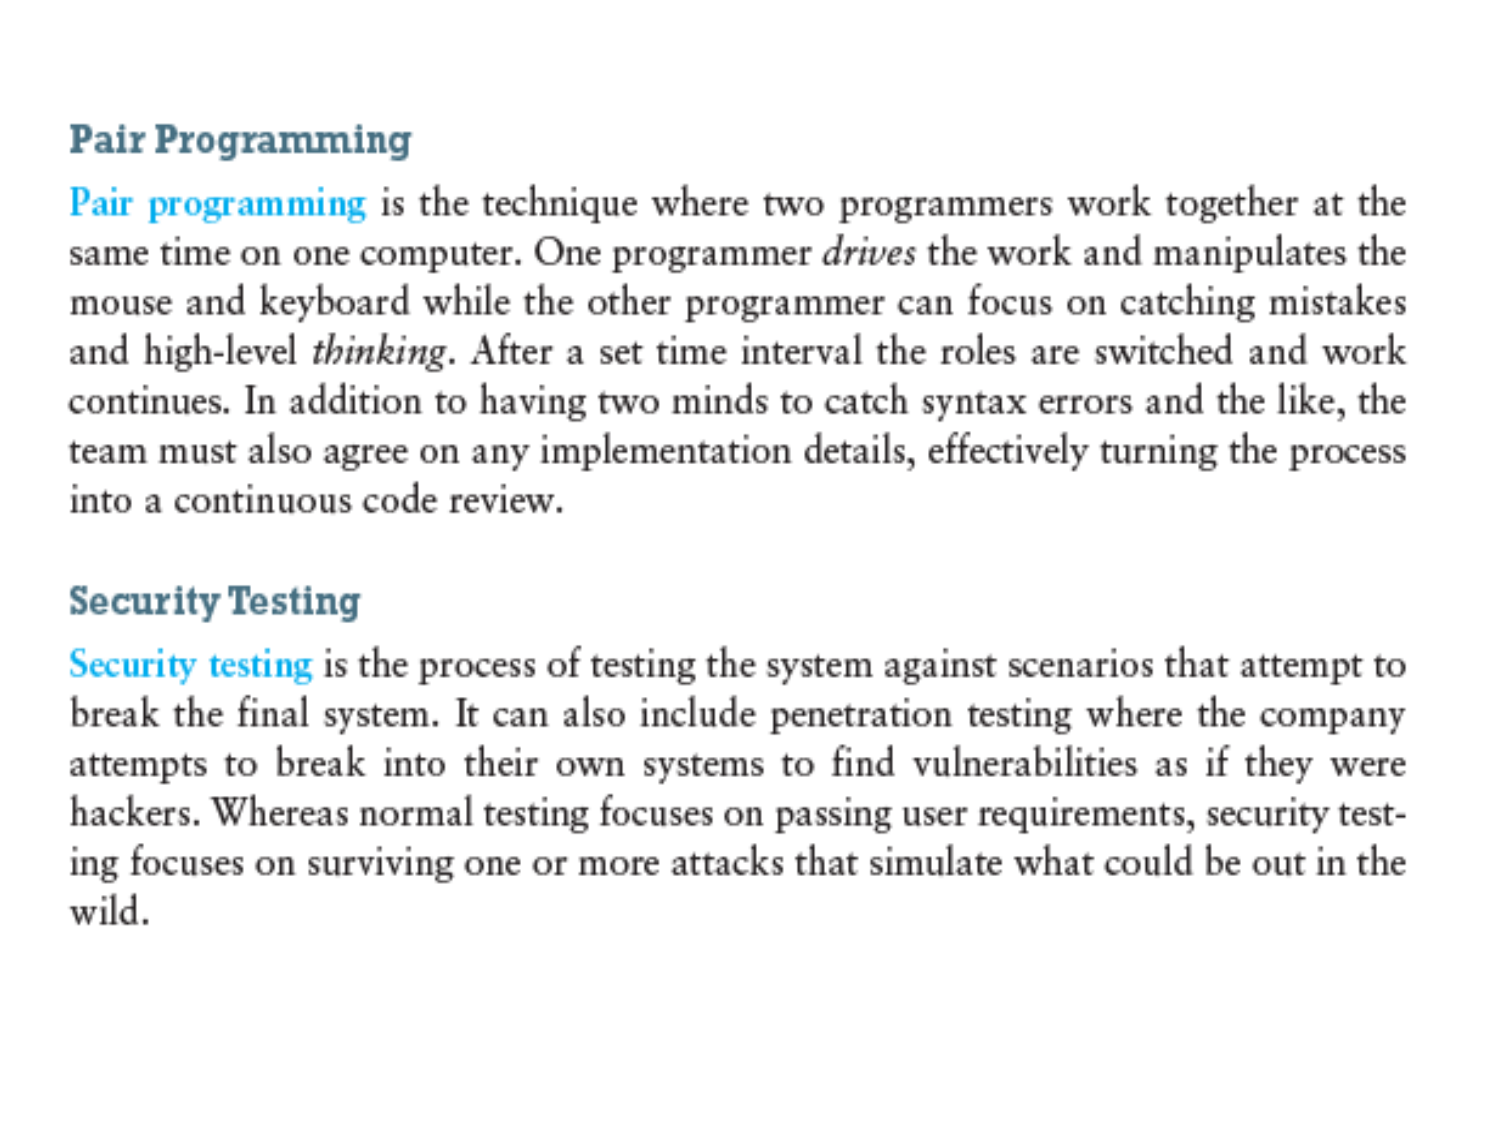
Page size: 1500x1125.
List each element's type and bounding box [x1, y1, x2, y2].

picture [37, 99, 1451, 976]
